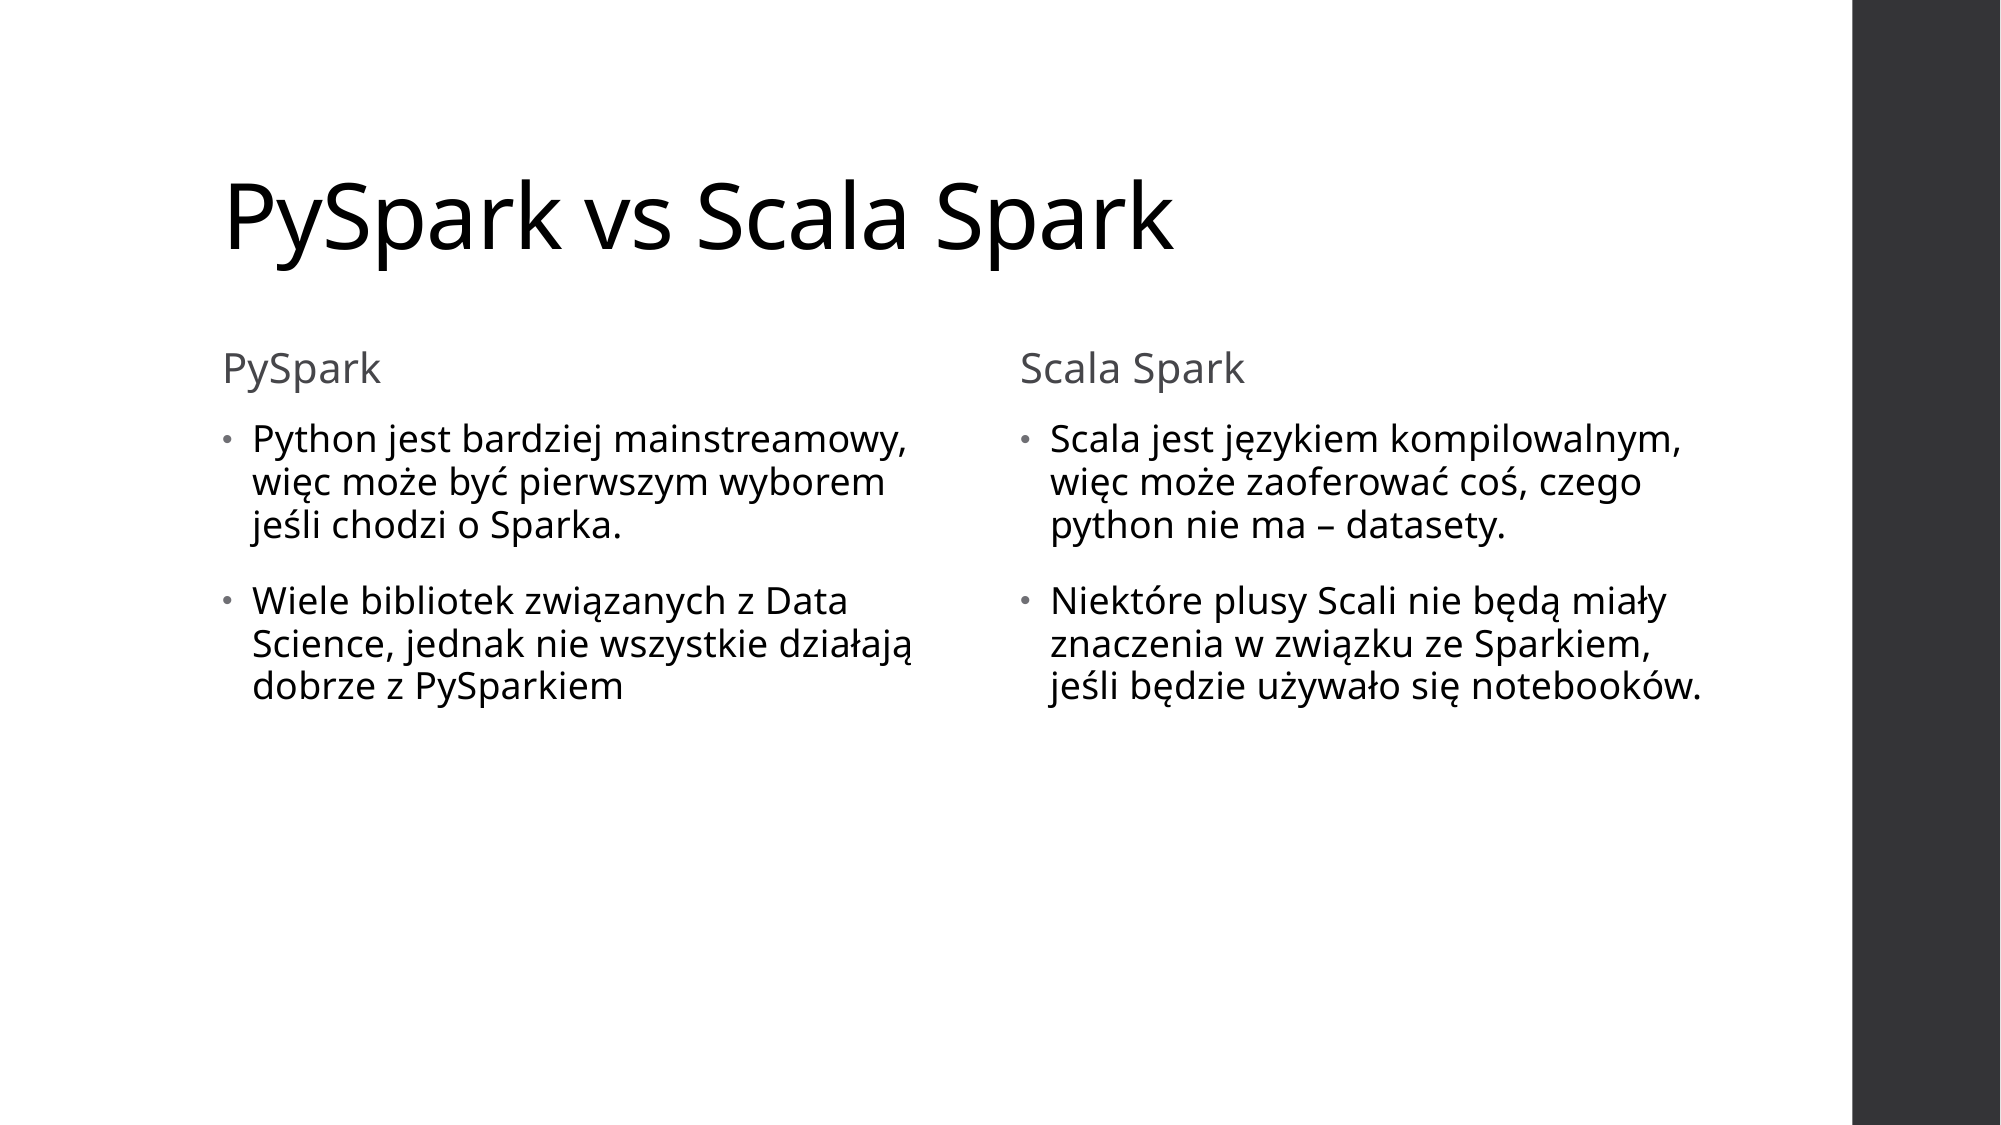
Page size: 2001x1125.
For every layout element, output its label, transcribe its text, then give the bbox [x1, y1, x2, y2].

title PySpark vs Scala Spark [206, 60, 1797, 278]
list Scala Spark [1005, 281, 1740, 402]
list Scala jest językiem kompilowalnym, więc może zaoferować coś, czego python nie ma – datasety. Niektóre plusy Scali nie będą miały znaczenia w związku ze Sparkiem, jeśli będzie używało się notebooków. [1005, 411, 1740, 1013]
list PySpark [206, 281, 942, 402]
list Python jest bardziej mainstreamowy, więc może być pierwszym wyborem jeśli chodzi o Sparka. Wiele bibliotek związanych z Data Science, jednak nie wszystkie działają dobrze z PySparkiem [206, 411, 942, 1013]
